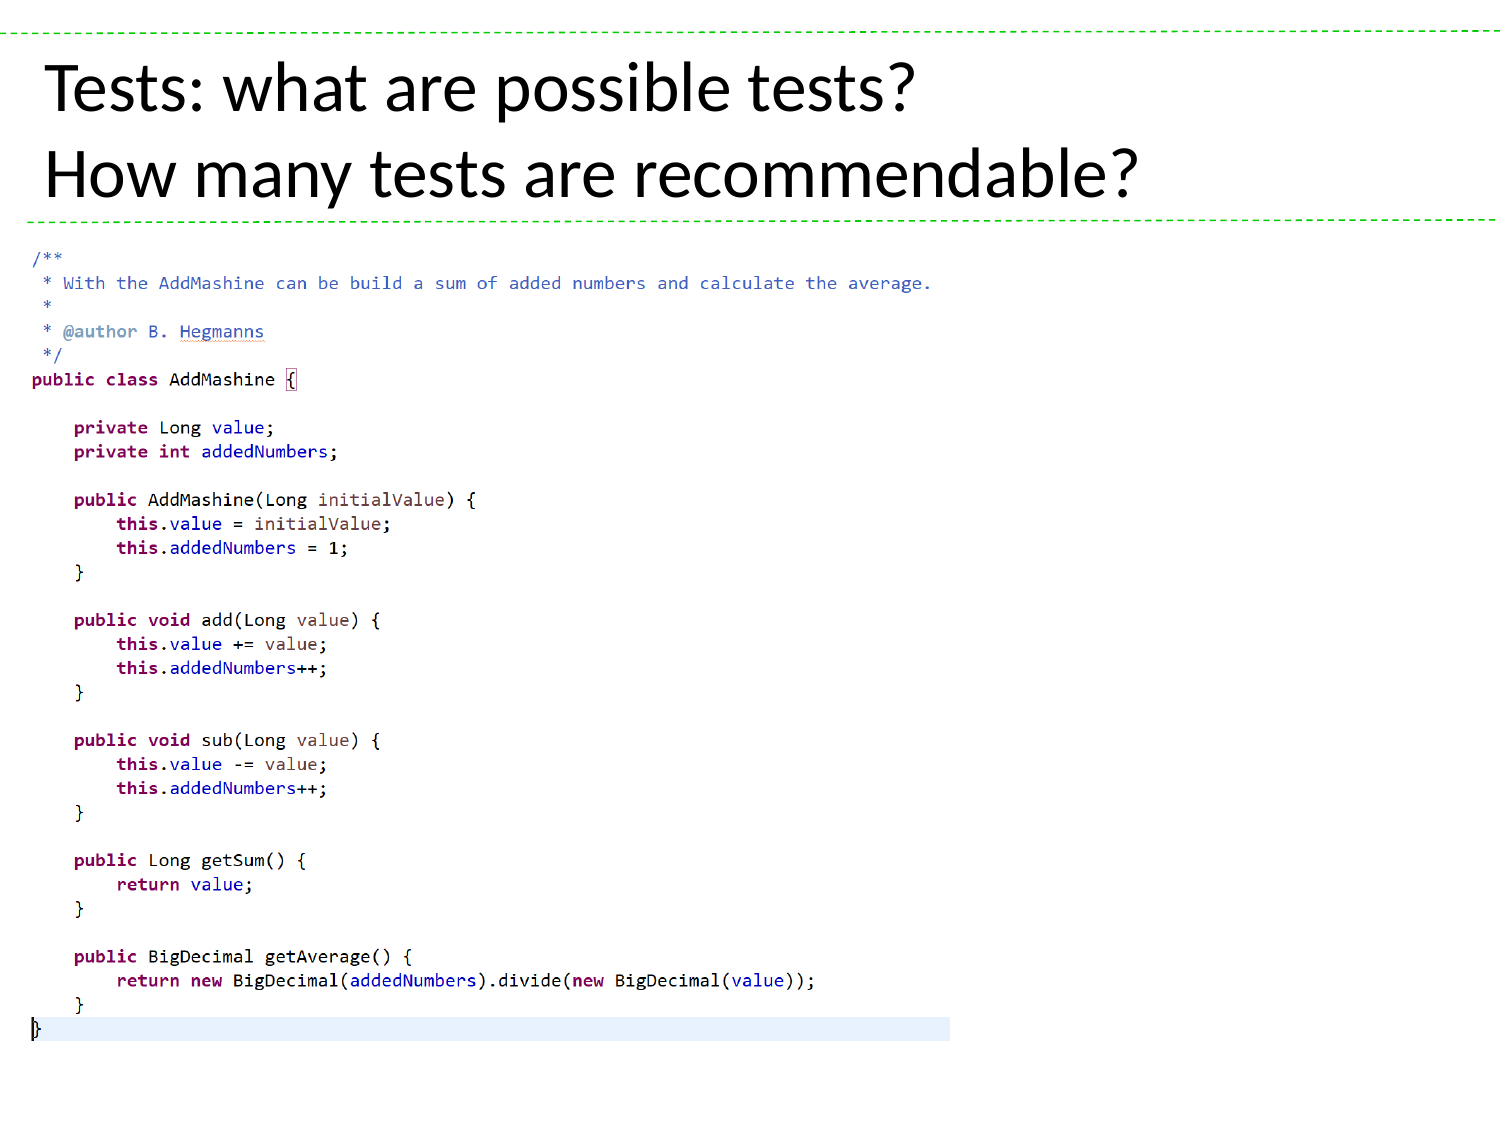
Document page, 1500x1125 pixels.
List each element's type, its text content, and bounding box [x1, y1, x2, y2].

title Tests: what are possible tests? How many tests are recommendable? [29, 32, 1483, 220]
picture [28, 243, 950, 1047]
